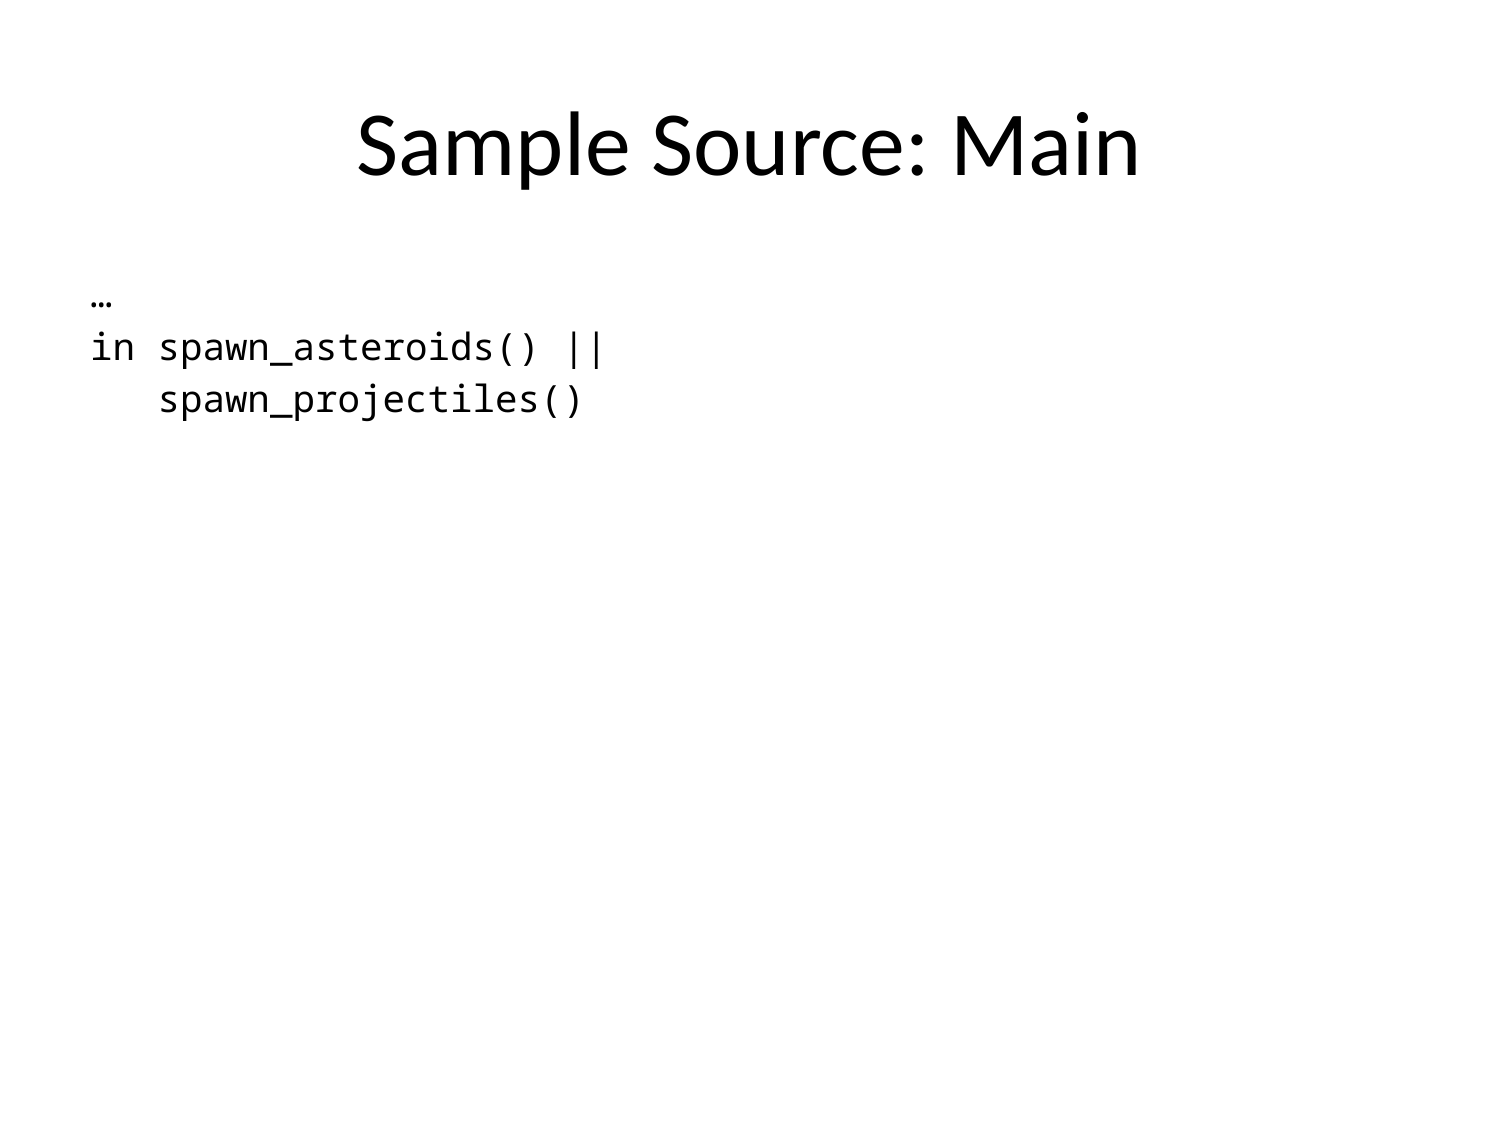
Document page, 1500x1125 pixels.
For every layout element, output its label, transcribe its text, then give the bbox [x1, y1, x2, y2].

list … in spawn_asteroids() || spawn_projectiles() [75, 262, 1425, 1005]
title Sample Source: Main [75, 45, 1425, 233]
